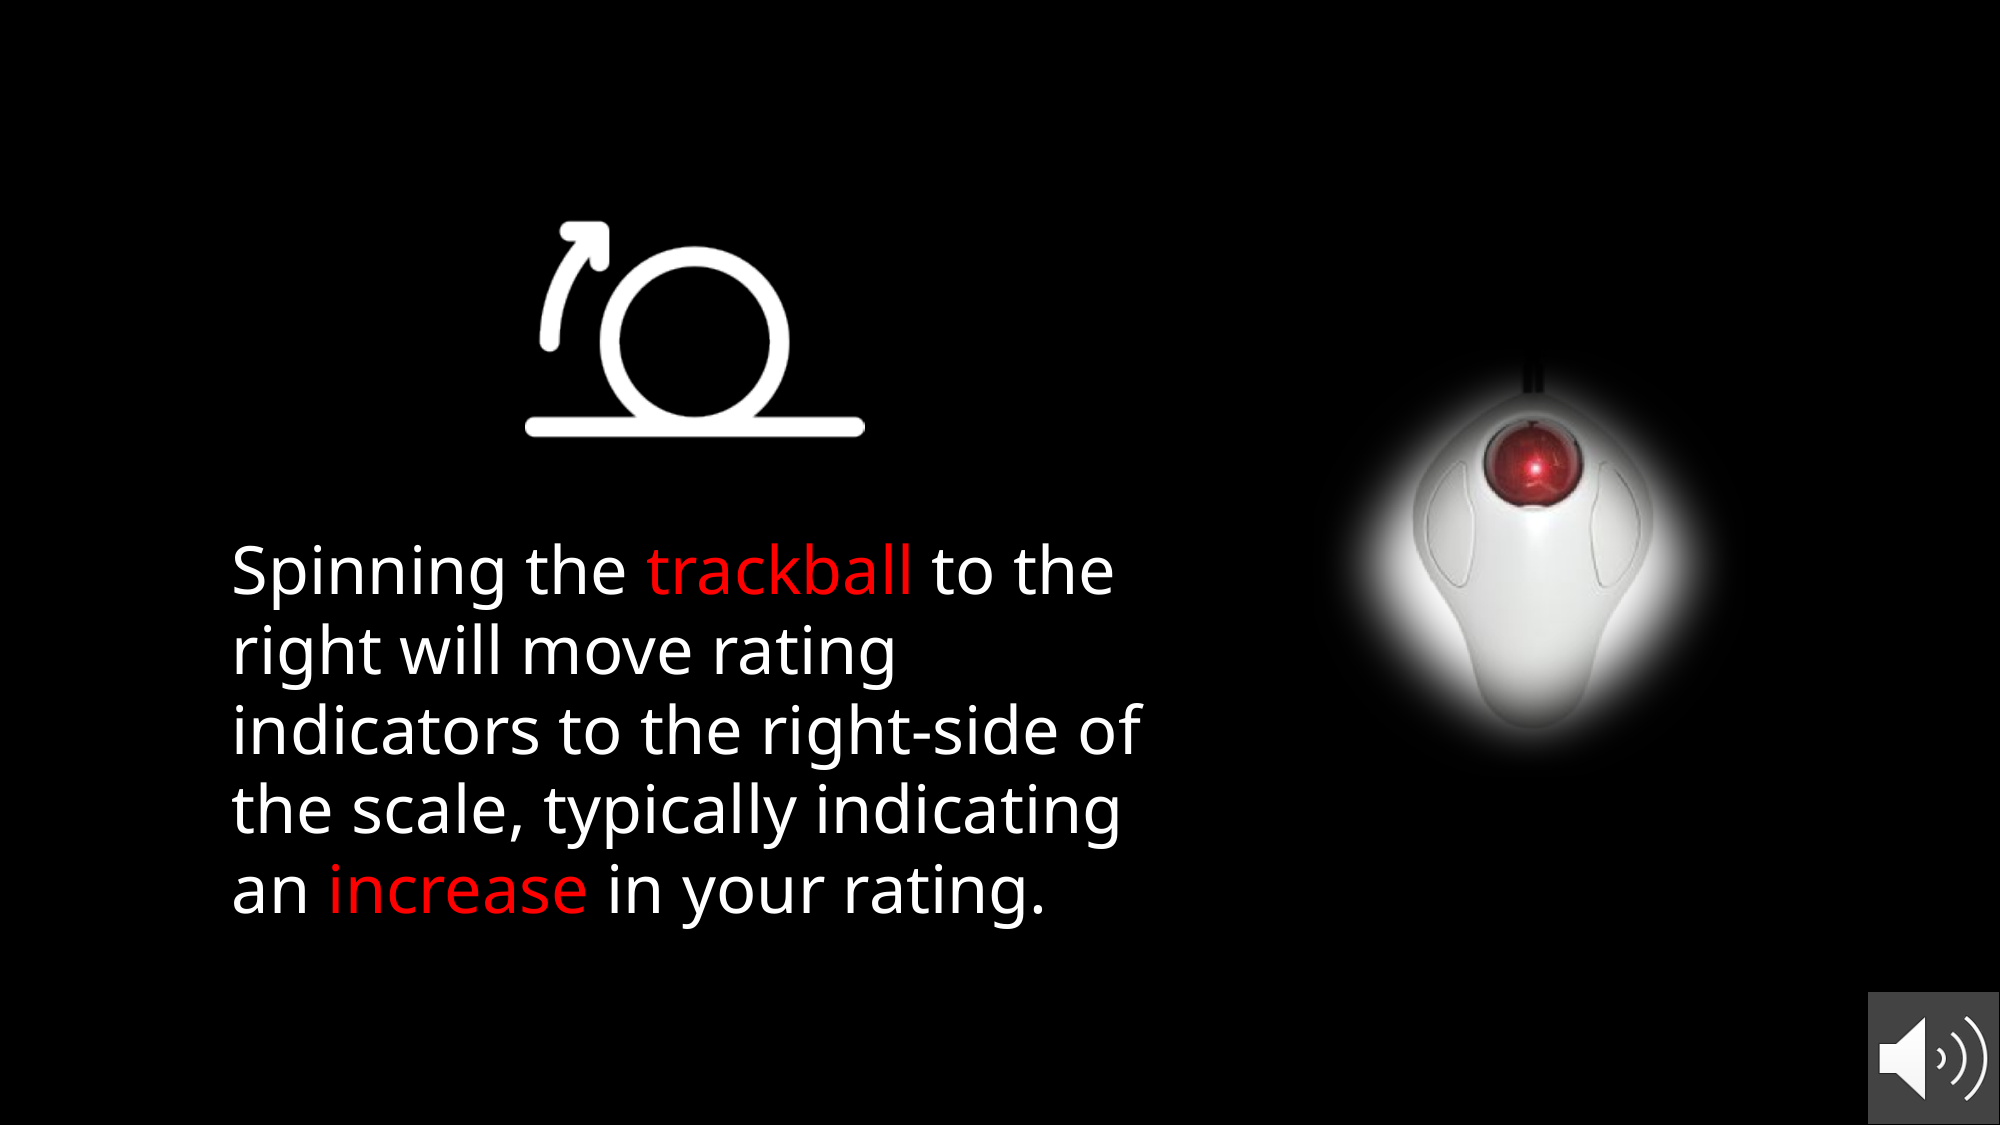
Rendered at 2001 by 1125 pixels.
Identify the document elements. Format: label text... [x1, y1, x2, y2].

text_box [1432, 466, 1626, 660]
text_box Spinning the trackball to the right will move rating indicators to the right-side of the scale, typically indicating an increase in your rating. [217, 520, 1218, 935]
picture [1866, 991, 2000, 1125]
picture [525, 159, 865, 500]
